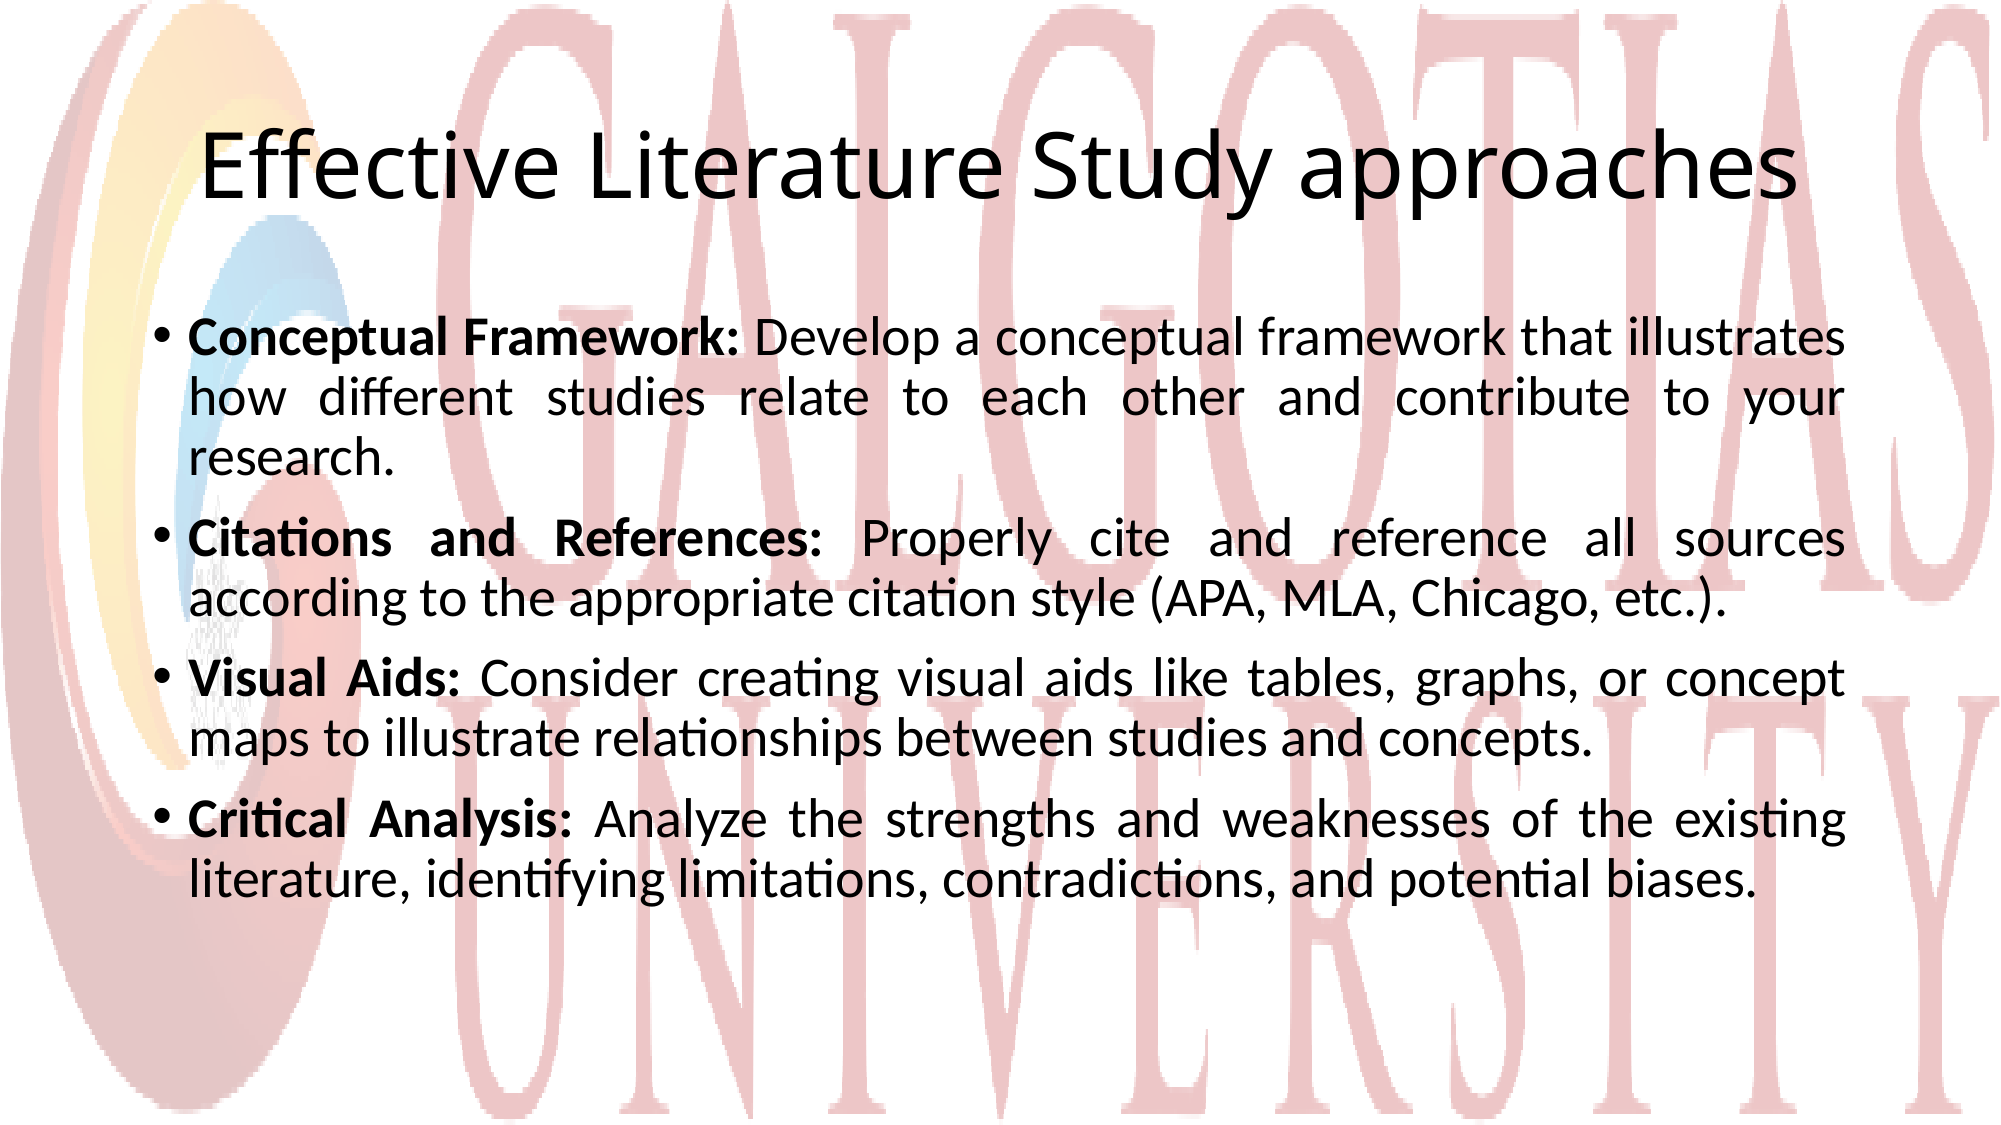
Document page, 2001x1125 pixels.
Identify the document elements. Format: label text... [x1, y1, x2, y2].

title Effective Literature Study approaches [137, 59, 1863, 278]
list Conceptual Framework: Develop a conceptual framework that illustrates how different studies relate to each other and contribute to your research. Citations and References: Properly cite and reference all sources according to the appropriate citation style (APA, MLA, Chicago, etc.). Visual Aids: Consider creating visual aids like tables, graphs, or concept maps to illustrate relationships between studies and concepts. Critical Analysis: Analyze the strengths and weaknesses of the existing literature, identifying limitations, contradictions, and potential biases. [137, 299, 1863, 1014]
